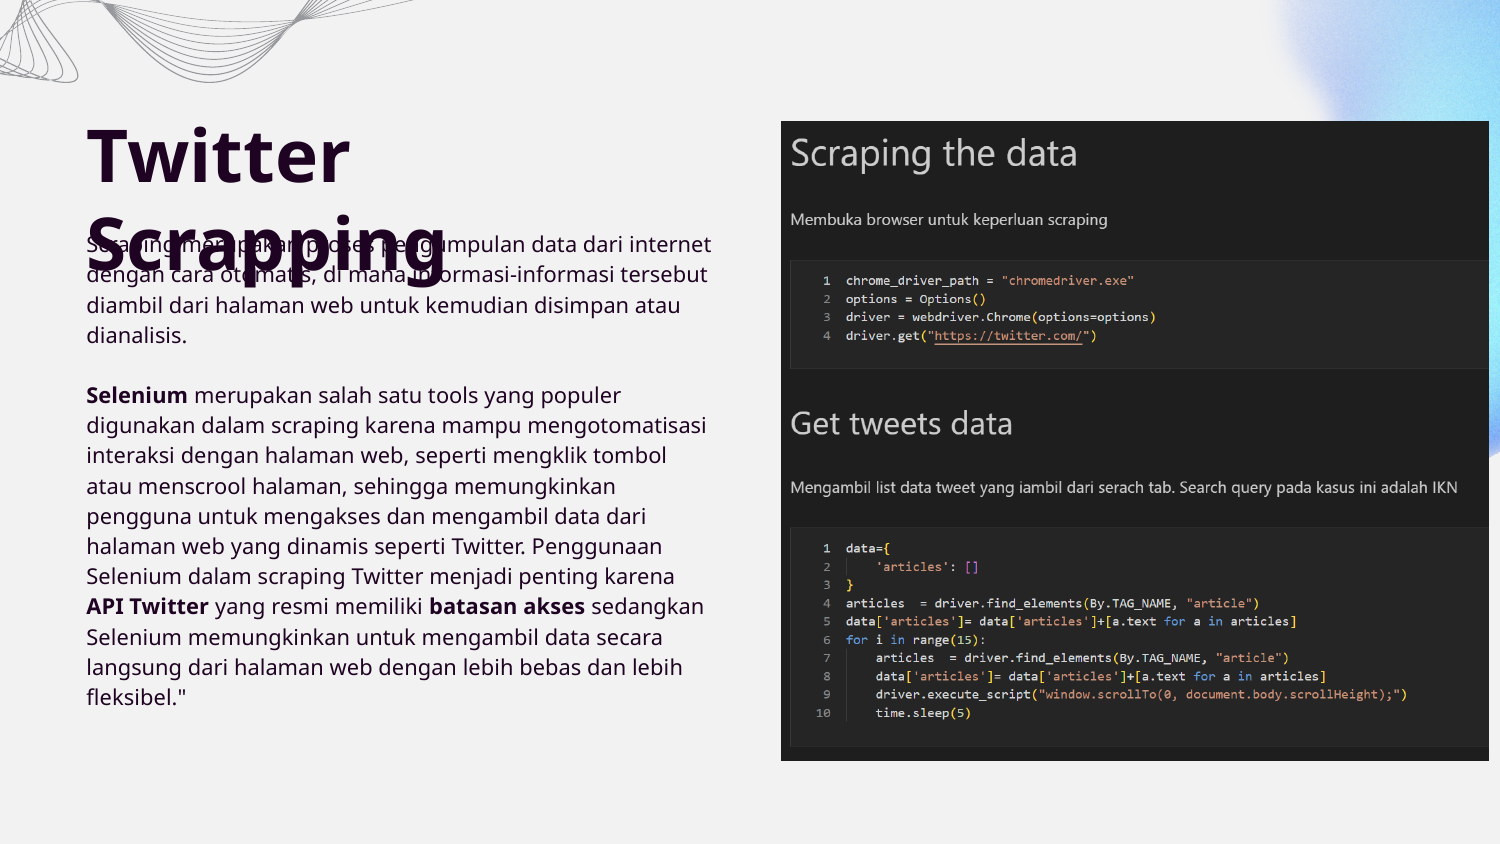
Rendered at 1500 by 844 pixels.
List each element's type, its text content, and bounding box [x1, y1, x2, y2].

picture [780, 0, 1500, 761]
title Twitter Scrapping [71, 95, 733, 211]
subtitle Scraping merupakan proses pengumpulan data dari internet dengan cara otomatis, di mana informasi-informasi tersebut diambil dari halaman web untuk kemudian disimpan atau dianalisis. Selenium merupakan salah satu tools yang populer digunakan dalam scraping karena mampu mengotomatisasi interaksi dengan halaman web, seperti mengklik tombol atau menscrool halaman, sehingga memungkinkan pengguna untuk mengakses dan mengambil data dari halaman web yang dinamis seperti Twitter. Penggunaan Selenium dalam scraping Twitter menjadi penting karena API Twitter yang resmi memiliki batasan akses sedangkan Selenium memungkinkan untuk mengambil data secara langsung dari halaman web dengan lebih bebas dan lebih fleksibel." [71, 211, 733, 730]
